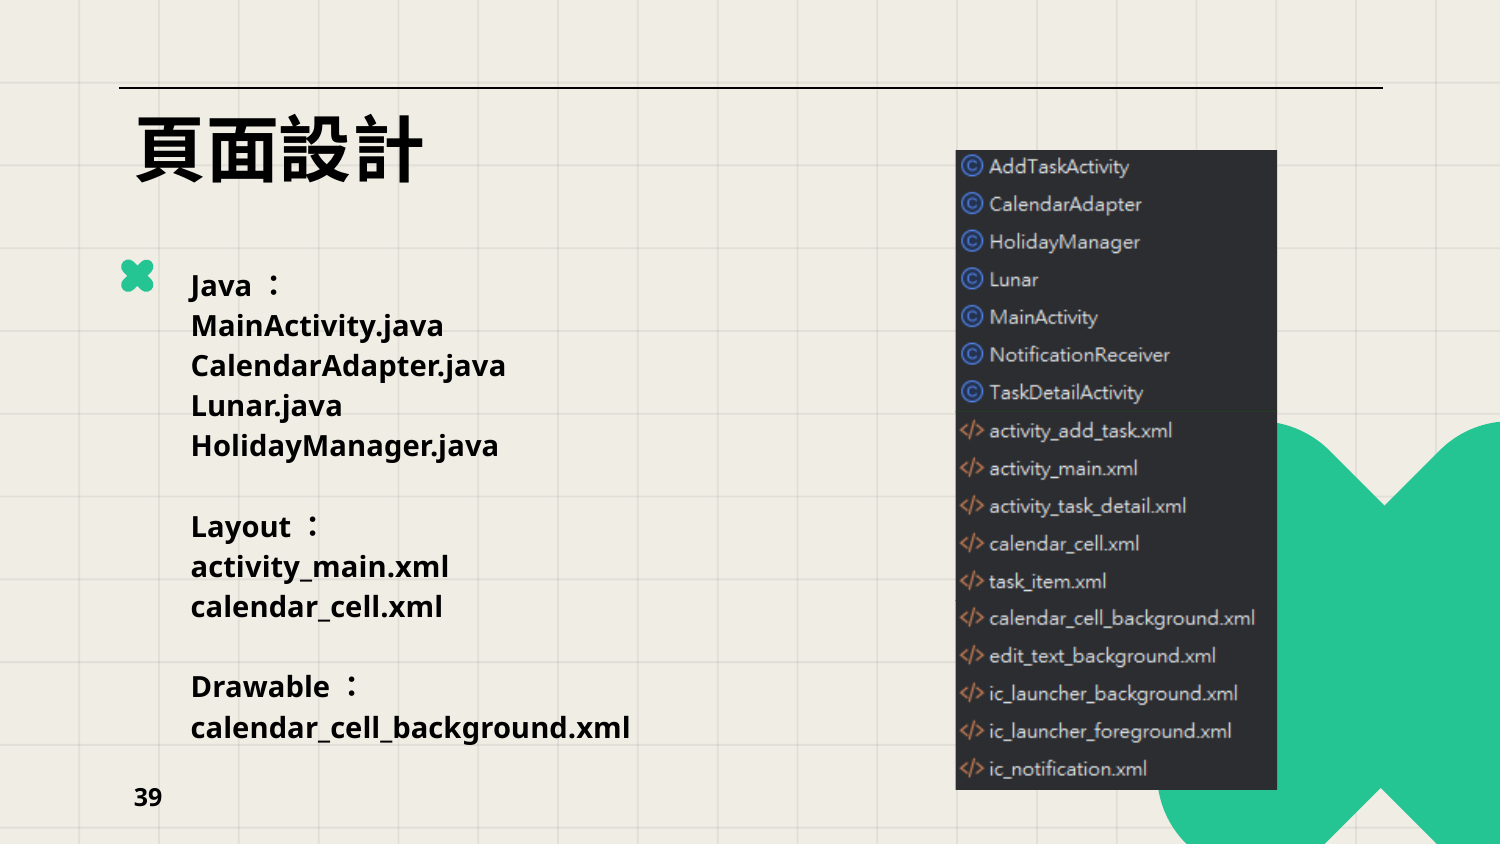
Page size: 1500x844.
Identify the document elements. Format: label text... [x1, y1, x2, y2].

slide_number 39 [119, 766, 209, 831]
title 頁面設計 [118, 88, 1382, 183]
list Java： MainActivity.java CalendarAdapter.java Lunar.java HolidayManager.java Layout： activity_main.xml calendar_cell.xml Drawable： calendar_cell_background.xml [175, 246, 721, 692]
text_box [955, 150, 1278, 790]
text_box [1114, 378, 1500, 844]
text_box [117, 256, 157, 296]
